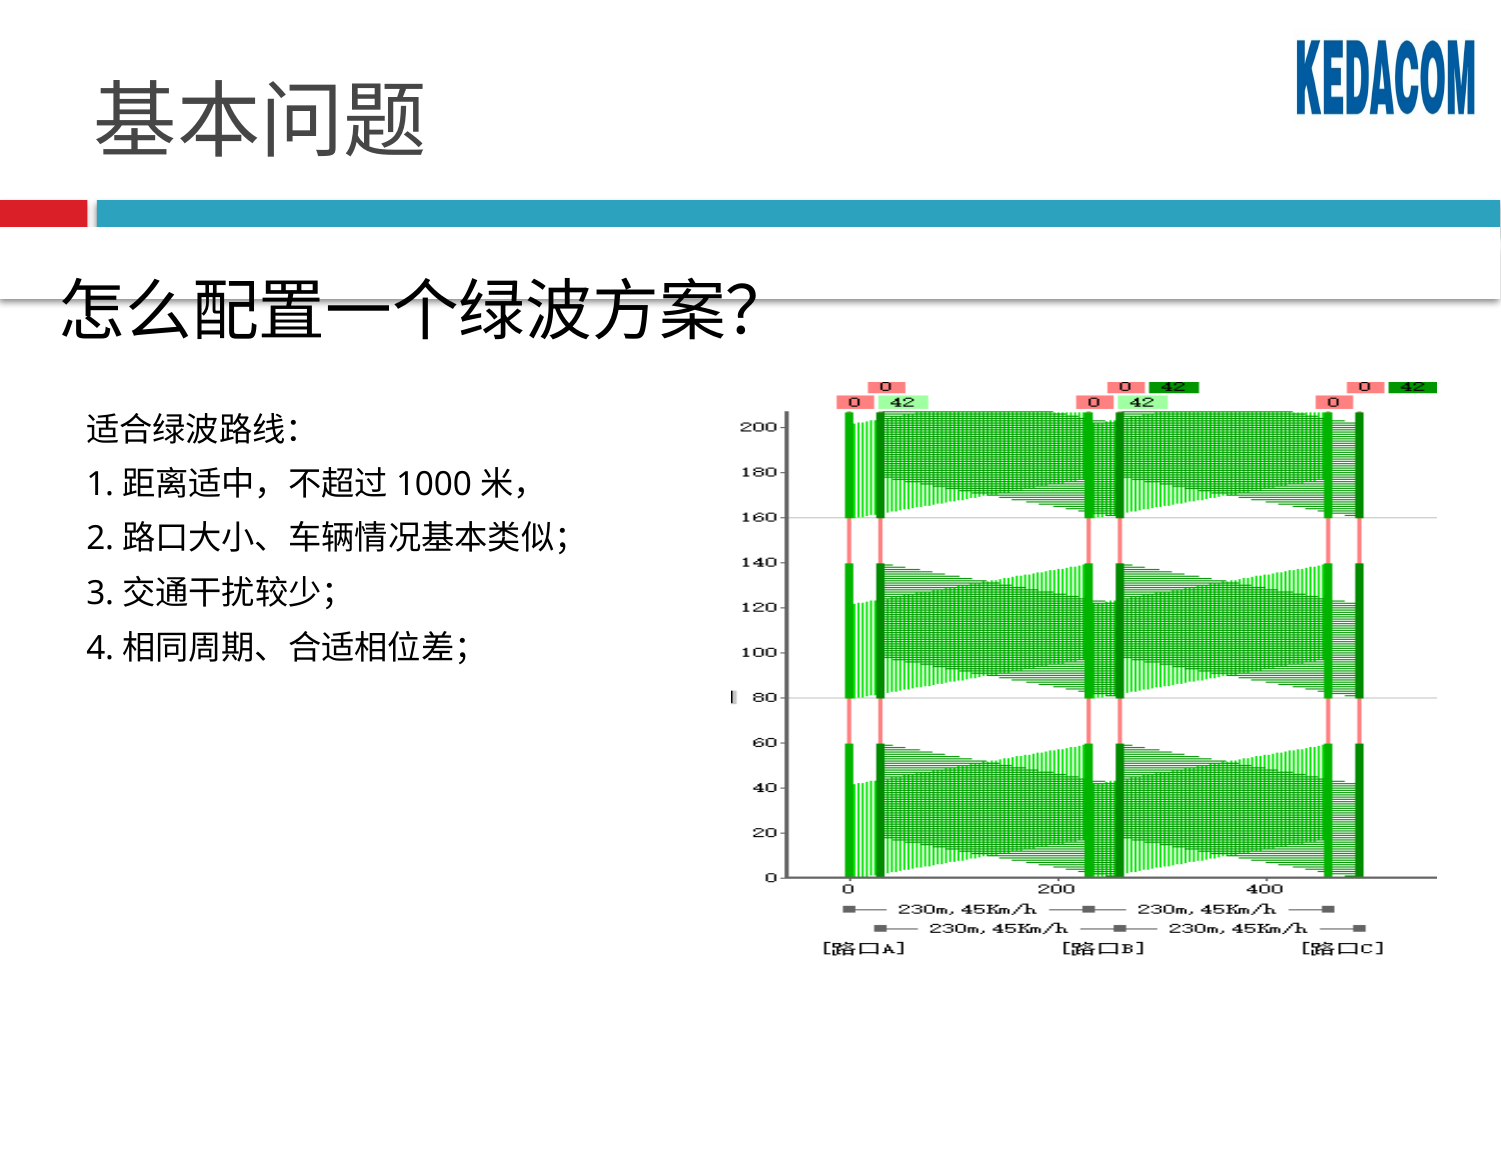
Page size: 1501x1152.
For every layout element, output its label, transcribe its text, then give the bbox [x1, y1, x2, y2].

picture [0, 227, 1501, 299]
picture [730, 381, 1437, 960]
title 基本问题 [76, 32, 1377, 176]
text_box 怎么配置一个绿波方案？ [41, 233, 1467, 463]
picture [1293, 29, 1479, 124]
text_box 适合绿波路线： 1.距离适中，不超过1000米， 2.路口大小、车辆情况基本类似； 3.交通干扰较少； 4.相同周期、合适相位差； [71, 400, 654, 629]
